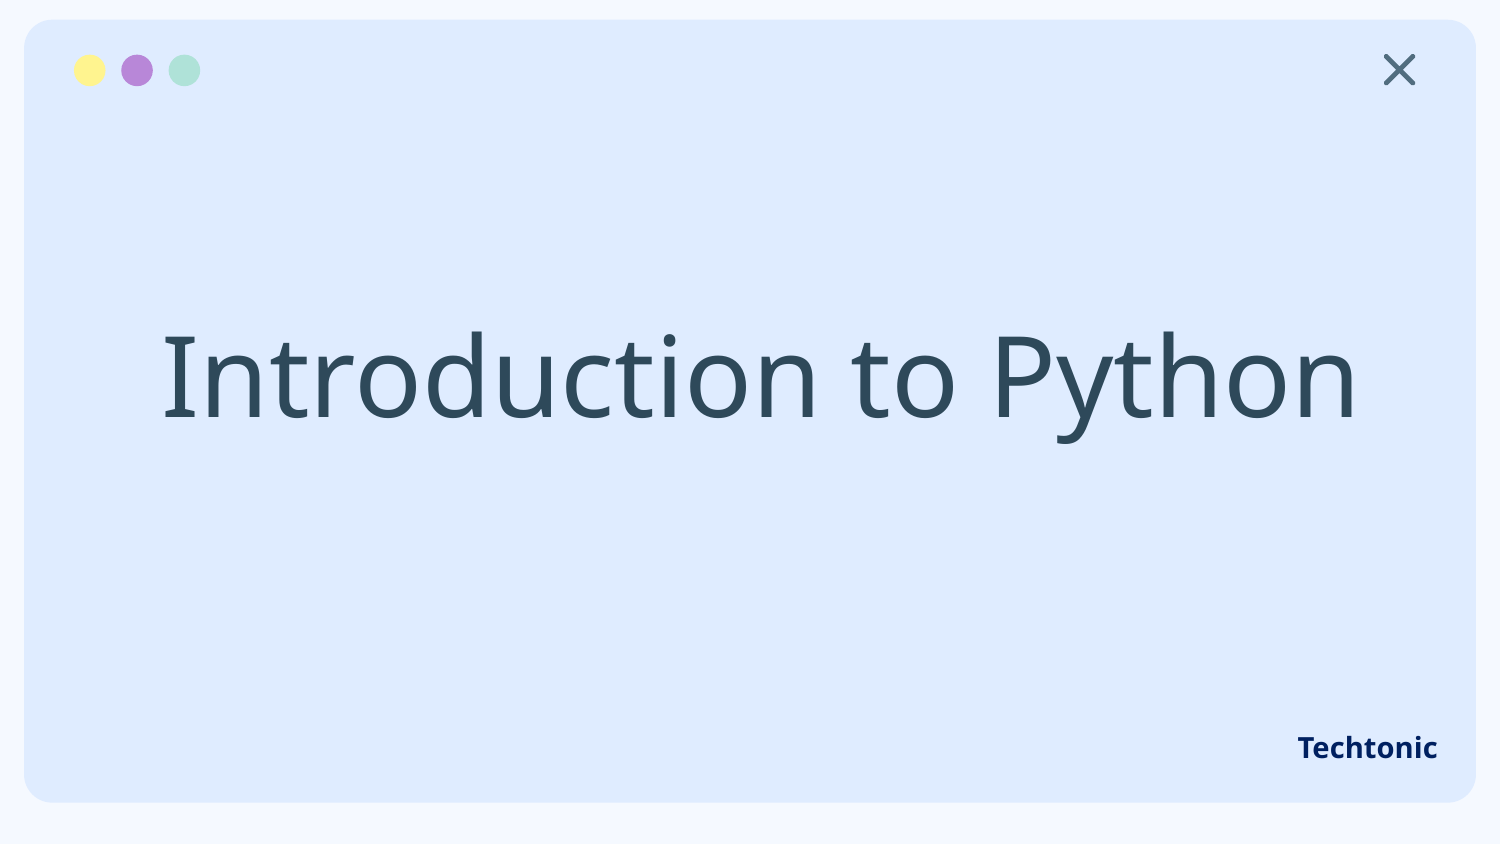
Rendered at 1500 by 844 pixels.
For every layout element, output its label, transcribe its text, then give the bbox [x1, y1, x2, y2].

subtitle Techtonic [1259, 714, 1482, 793]
title Introduction to Python [146, 190, 1500, 556]
